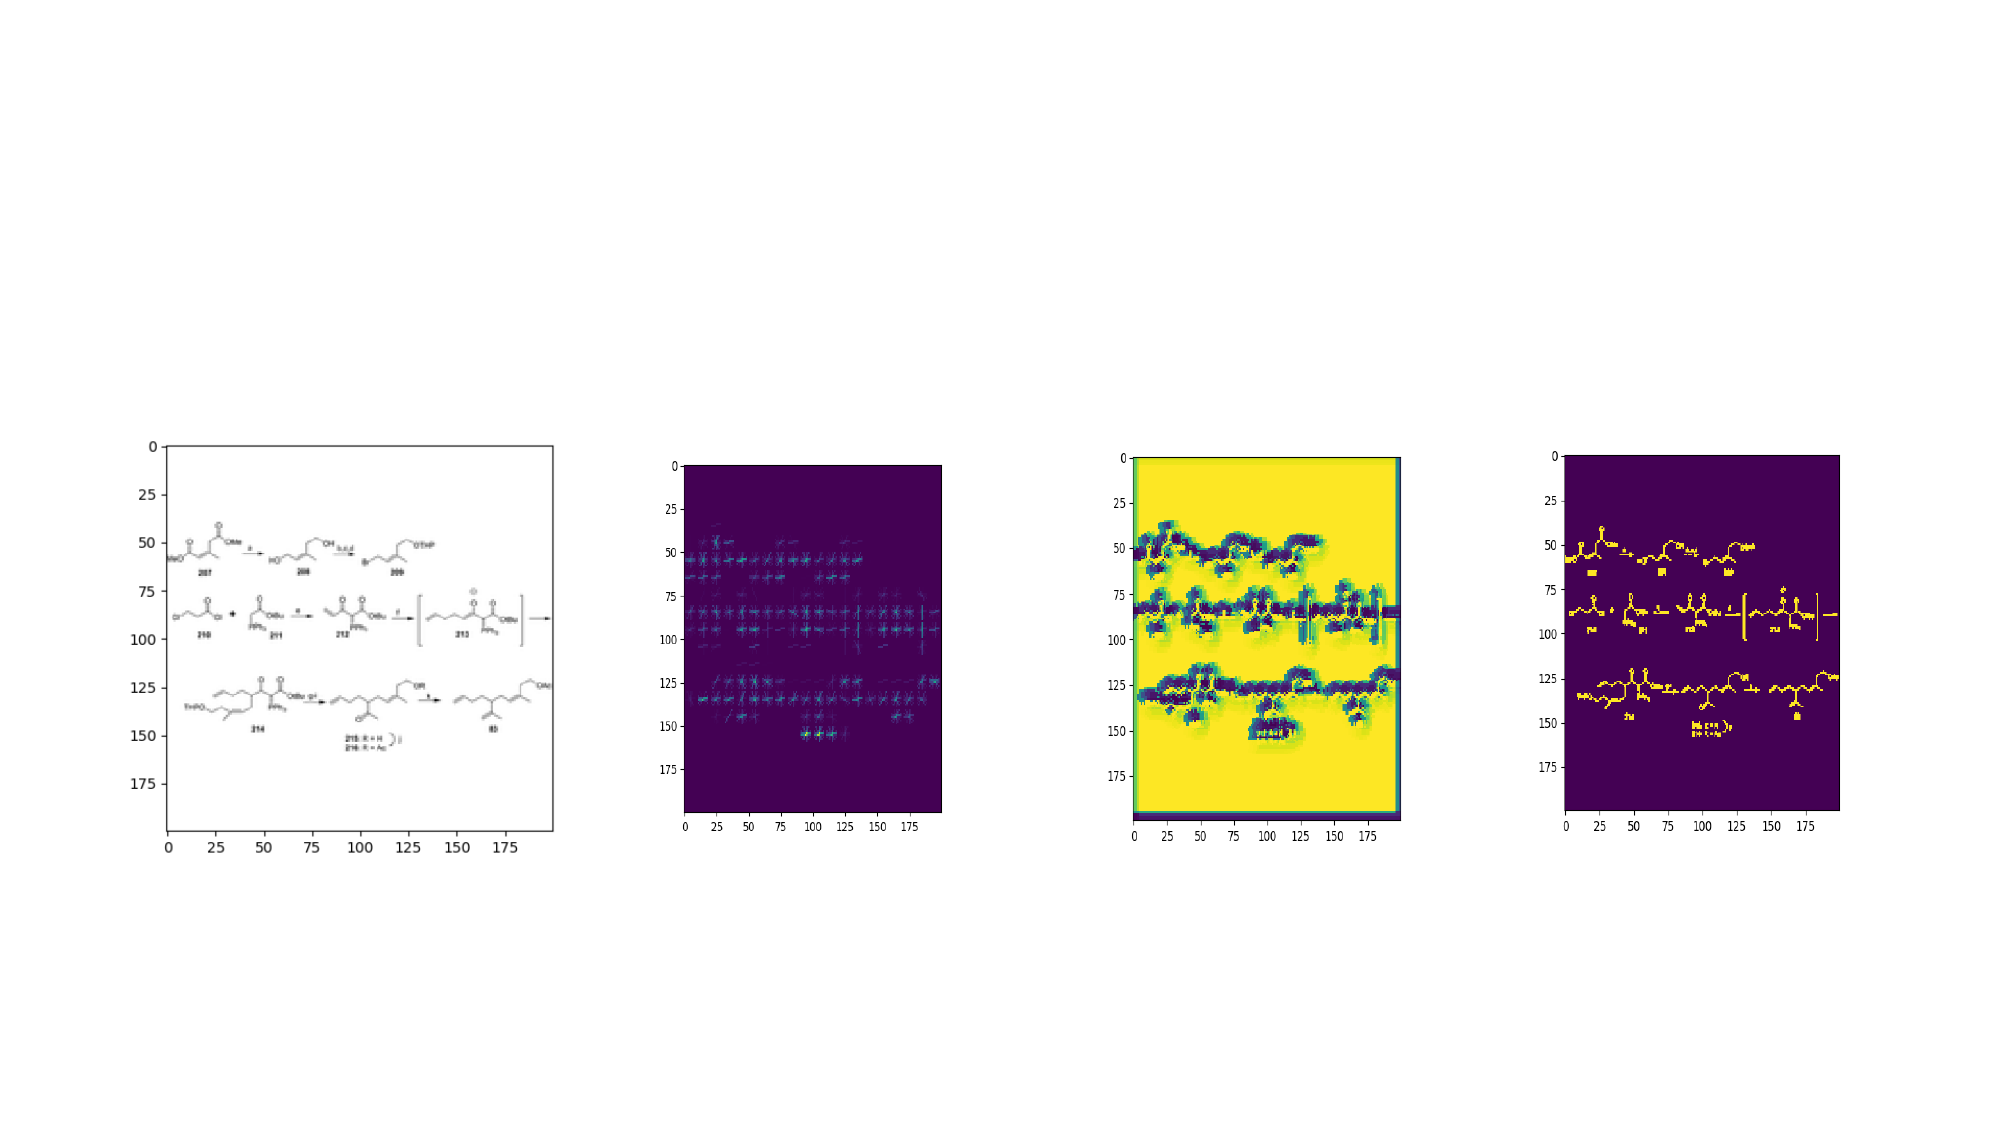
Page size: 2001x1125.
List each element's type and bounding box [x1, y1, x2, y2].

picture [17, 385, 1933, 886]
